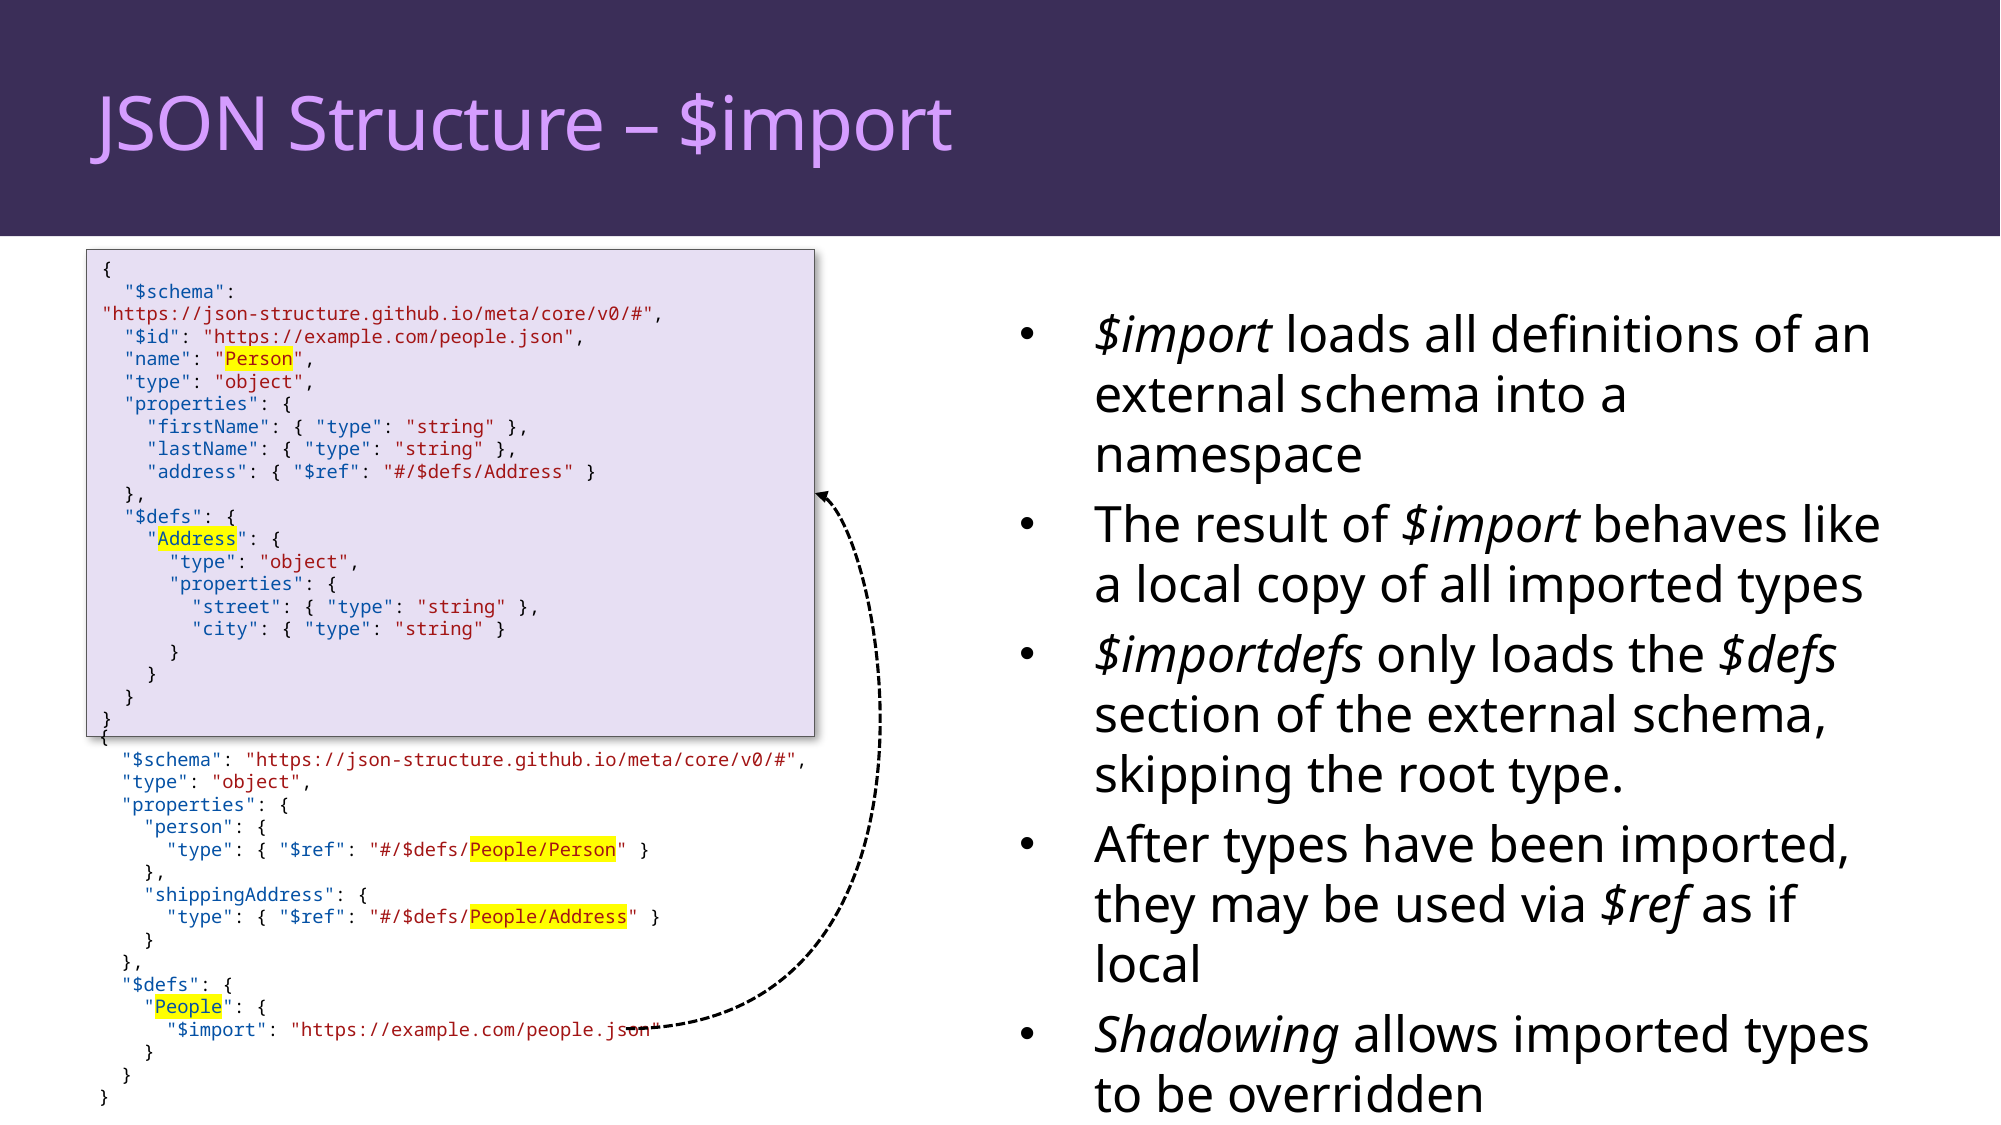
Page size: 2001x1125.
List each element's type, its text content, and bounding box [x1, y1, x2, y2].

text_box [625, 483, 816, 1029]
text_box { "$schema": "https://json-structure.github.io/meta/core/v0/#", "$id": "https://example.com/people.json", "name": "Person", "type": "object", "properties": { "firstName": { "type": "string" }, "lastName": { "type": "string" }, "address": { "$ref": "#/$defs/Address" } }, "$defs": { "Address": { "type": "object", "properties": { "street": { "type": "string" }, "city": { "type": "string" } } } } } [86, 249, 815, 717]
text_box { "$schema": "https://json-structure.github.io/meta/core/v0/#", "type": "object", "properties": { "person": { "type": { "$ref": "#/$defs/People/Person" } }, "shippingAddress": { "type": { "$ref": "#/$defs/People/Address" } } }, "$defs": { "People": { "$import": "https://example.com/people.json" } } } [83, 717, 1193, 1115]
list $import loads all definitions of an external schema into a namespace The result of $import behaves like a local copy of all imported types $importdefs only loads the $defs section of the external schema, skipping the root type. After types have been imported, they may be used via $ref as if local Shadowing allows imported types to be overridden $import is an optional extension [1019, 302, 1904, 1091]
title JSON Structure – $import [96, 75, 1904, 166]
